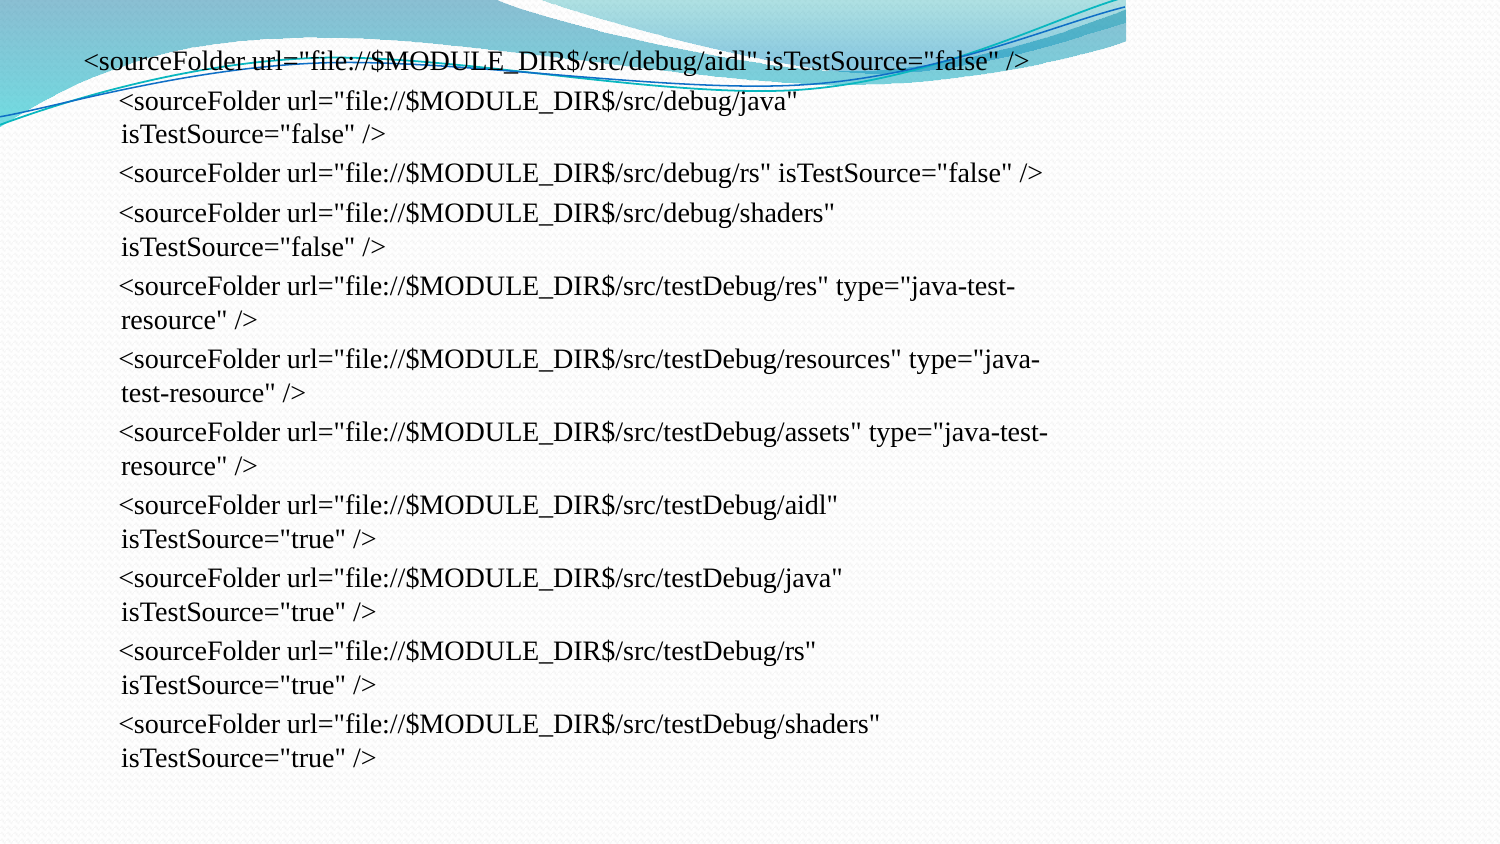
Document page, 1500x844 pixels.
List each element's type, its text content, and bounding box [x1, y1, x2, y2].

list <sourceFolder url="file://$MODULE_DIR$/src/debug/aidl" isTestSource="false" /> <sourceFolder url="file://$MODULE_DIR$/src/debug/java" isTestSource="false" /> <sourceFolder url="file://$MODULE_DIR$/src/debug/rs" isTestSource="false" /> <sourceFolder url="file://$MODULE_DIR$/src/debug/shaders" isTestSource="false" /> <sourceFolder url="file://$MODULE_DIR$/src/testDebug/res" type="java-test-resource" /> <sourceFolder url="file://$MODULE_DIR$/src/testDebug/resources" type="java-test-resource" /> <sourceFolder url="file://$MODULE_DIR$/src/testDebug/assets" type="java-test-resource" /> <sourceFolder url="file://$MODULE_DIR$/src/testDebug/aidl" isTestSource="true" /> <sourceFolder url="file://$MODULE_DIR$/src/testDebug/java" isTestSource="true" /> <sourceFolder url="file://$MODULE_DIR$/src/testDebug/rs" isTestSource="true" /> <sourceFolder url="file://$MODULE_DIR$/src/testDebug/shaders" isTestSource="true" /> [61, 35, 1082, 779]
